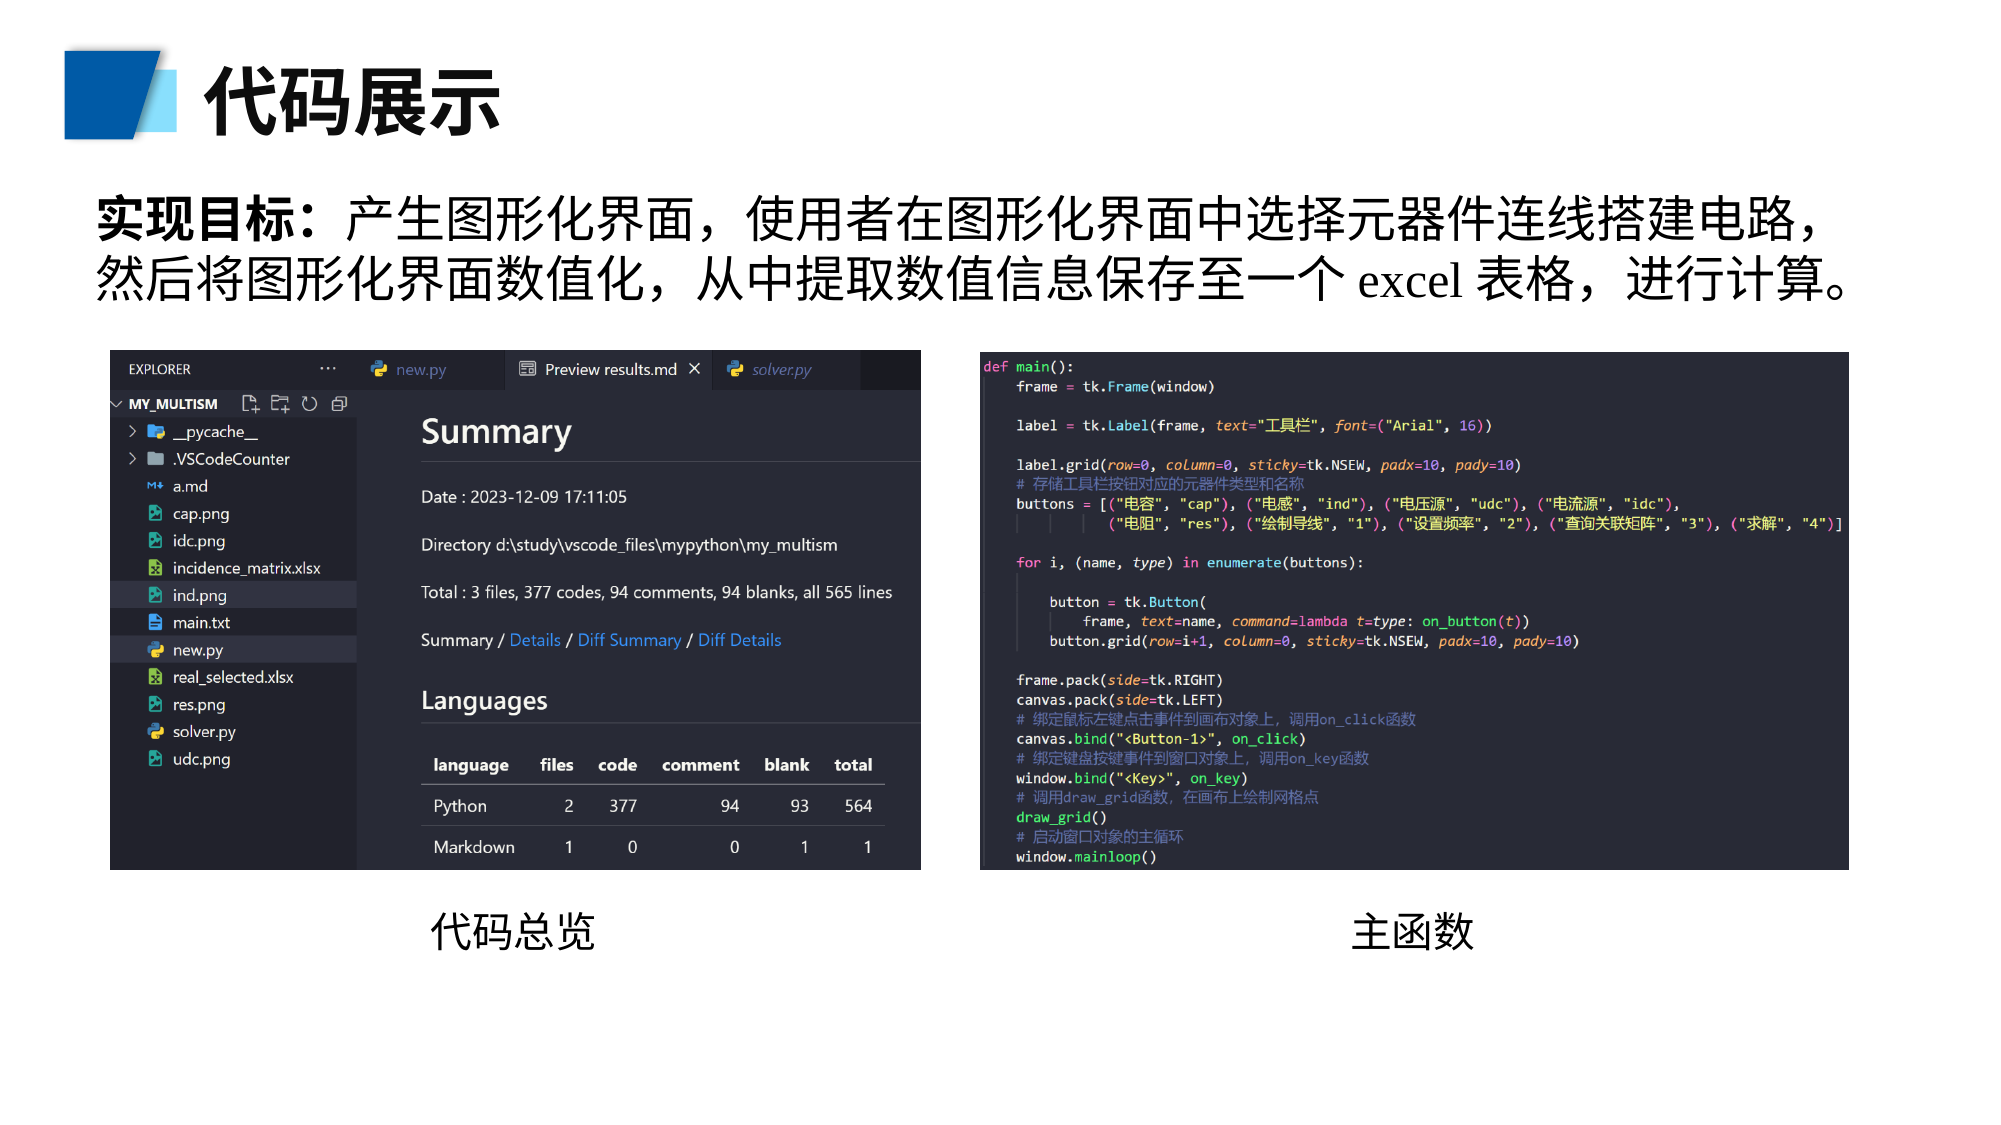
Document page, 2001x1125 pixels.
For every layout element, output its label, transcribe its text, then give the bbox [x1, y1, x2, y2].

picture [110, 350, 921, 870]
text_box 代码总览 [415, 898, 615, 964]
text_box 主函数 [1335, 898, 1494, 964]
text_box 实现目标：产生图形化界面，使用者在图形化界面中选择元器件连线搭建电路，然后将图形化界面数值化，从中提取数值信息保存至一个excel表格，进行计算。 [80, 180, 1870, 316]
picture [980, 352, 1849, 870]
text_box 代码展示 [189, 47, 519, 152]
